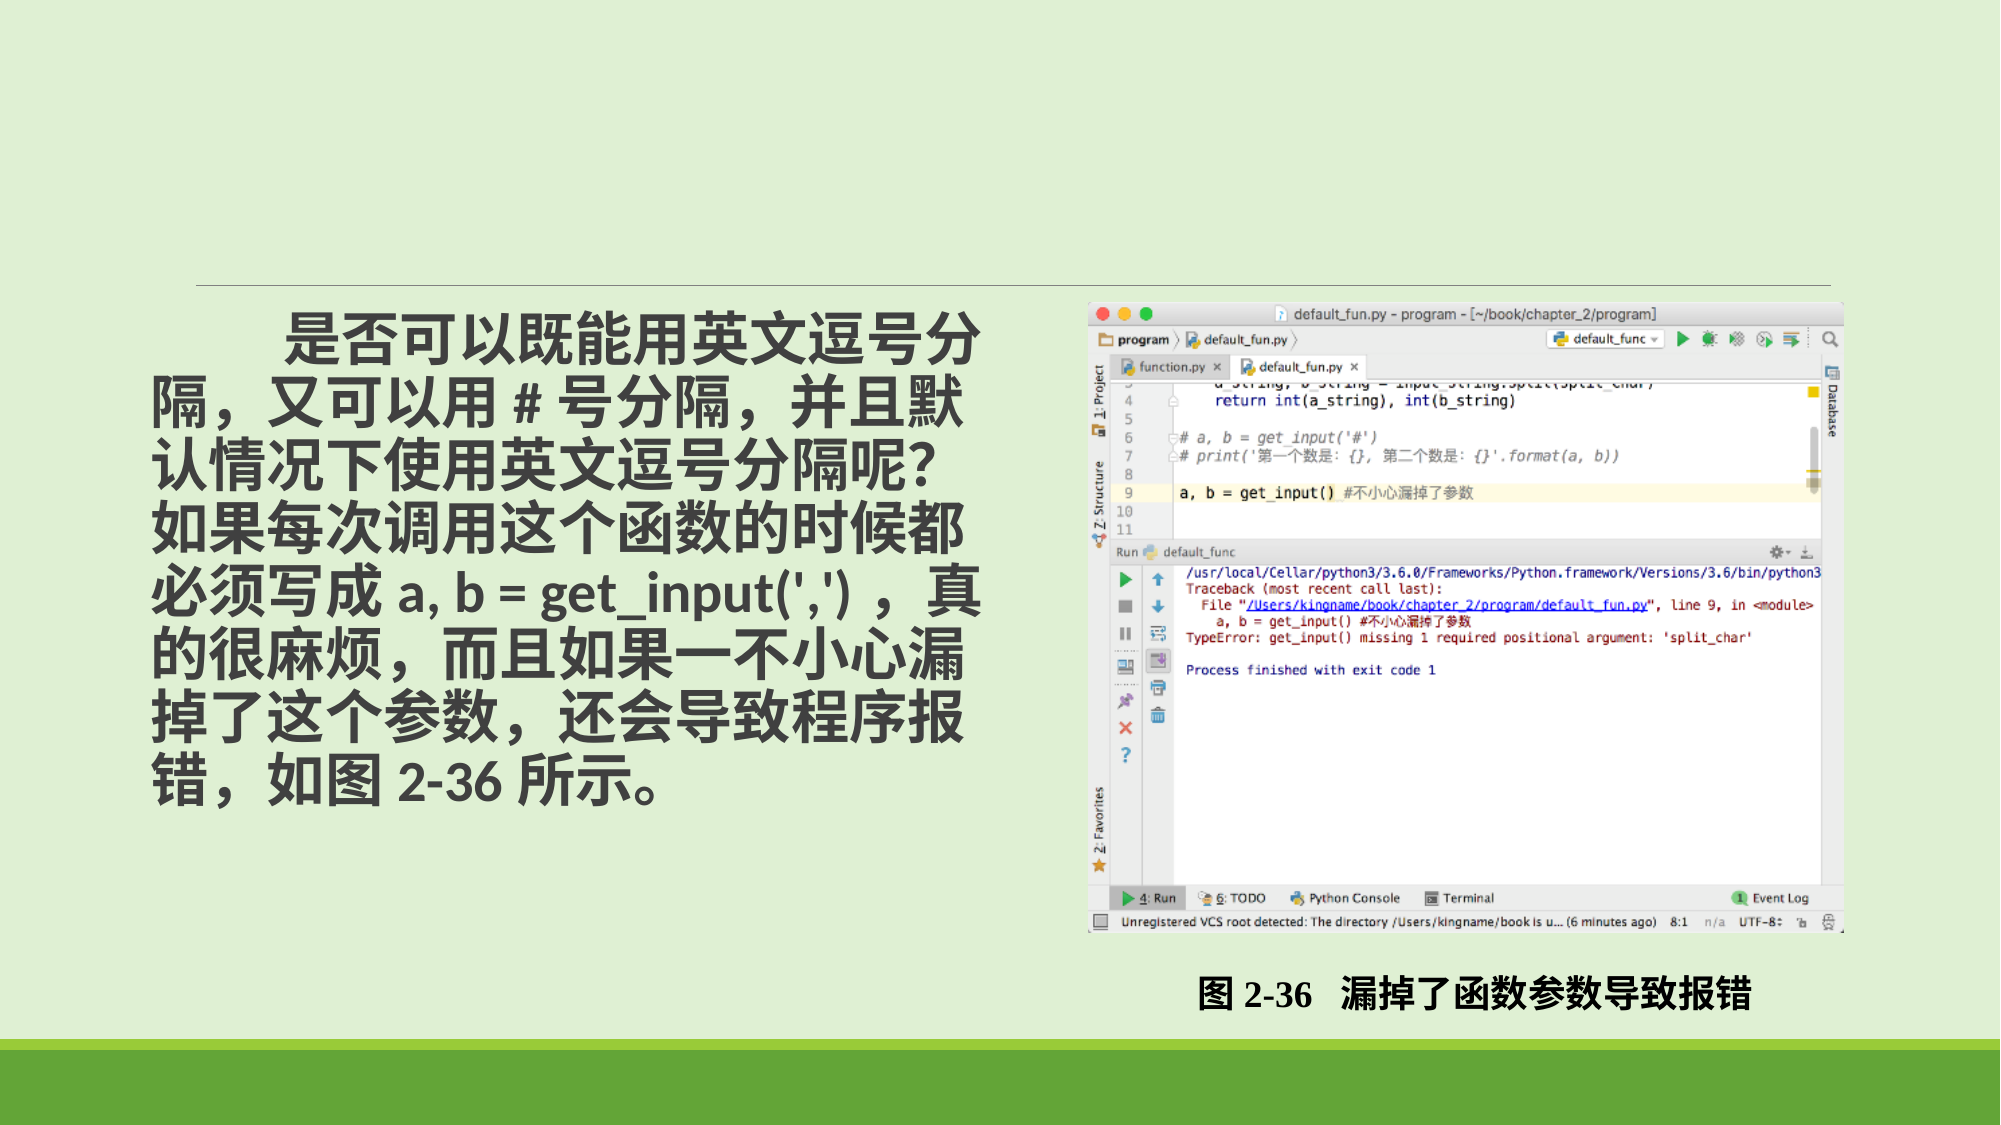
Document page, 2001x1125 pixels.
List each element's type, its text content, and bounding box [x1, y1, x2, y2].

list 是否可以既能用英文逗号分隔，又可以用#号分隔，并且默认情况下使用英文逗号分隔呢？如果每次调用这个函数的时候都必须写成a, b = get_input(',')，真的很麻烦，而且如果一不小心漏掉了这个参数，还会导致程序报错，如图2-36所示。 [135, 302, 986, 963]
text_box 图2-36 漏掉了函数参数导致报错 [1164, 962, 1768, 1023]
picture [1088, 302, 1845, 933]
